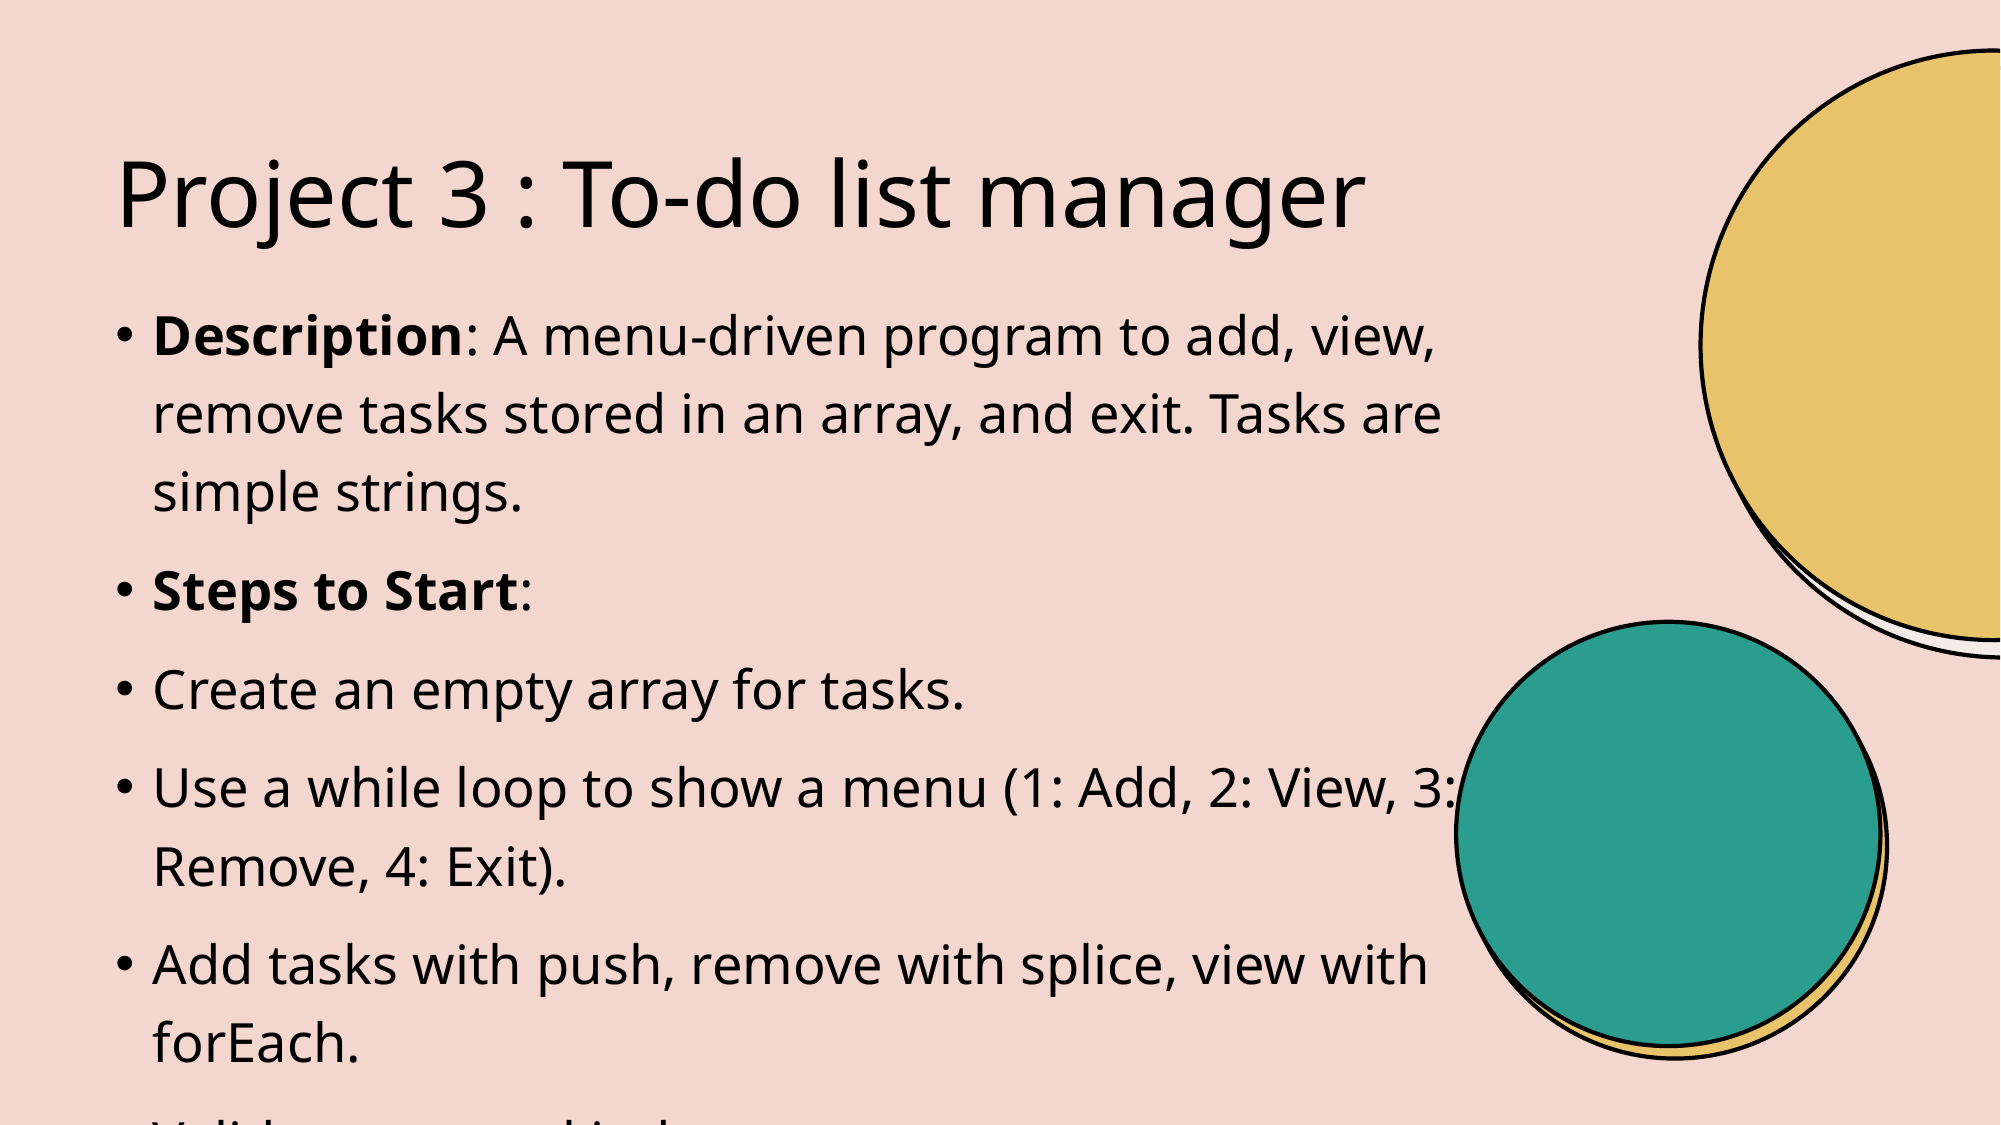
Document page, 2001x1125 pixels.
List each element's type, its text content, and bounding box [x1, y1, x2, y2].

title Project 3 : To-do list manager [100, 0, 1434, 255]
list Description: A menu-driven program to add, view, remove tasks stored in an array, and exit. Tasks are simple strings. Steps to Start: Create an empty array for tasks. Use a while loop to show a menu (1: Add, 2: View, 3: Remove, 4: Exit). Add tasks with push, remove with splice, view with forEach. Validate removal index. Display tasks with 1-based indices [100, 281, 1539, 1080]
